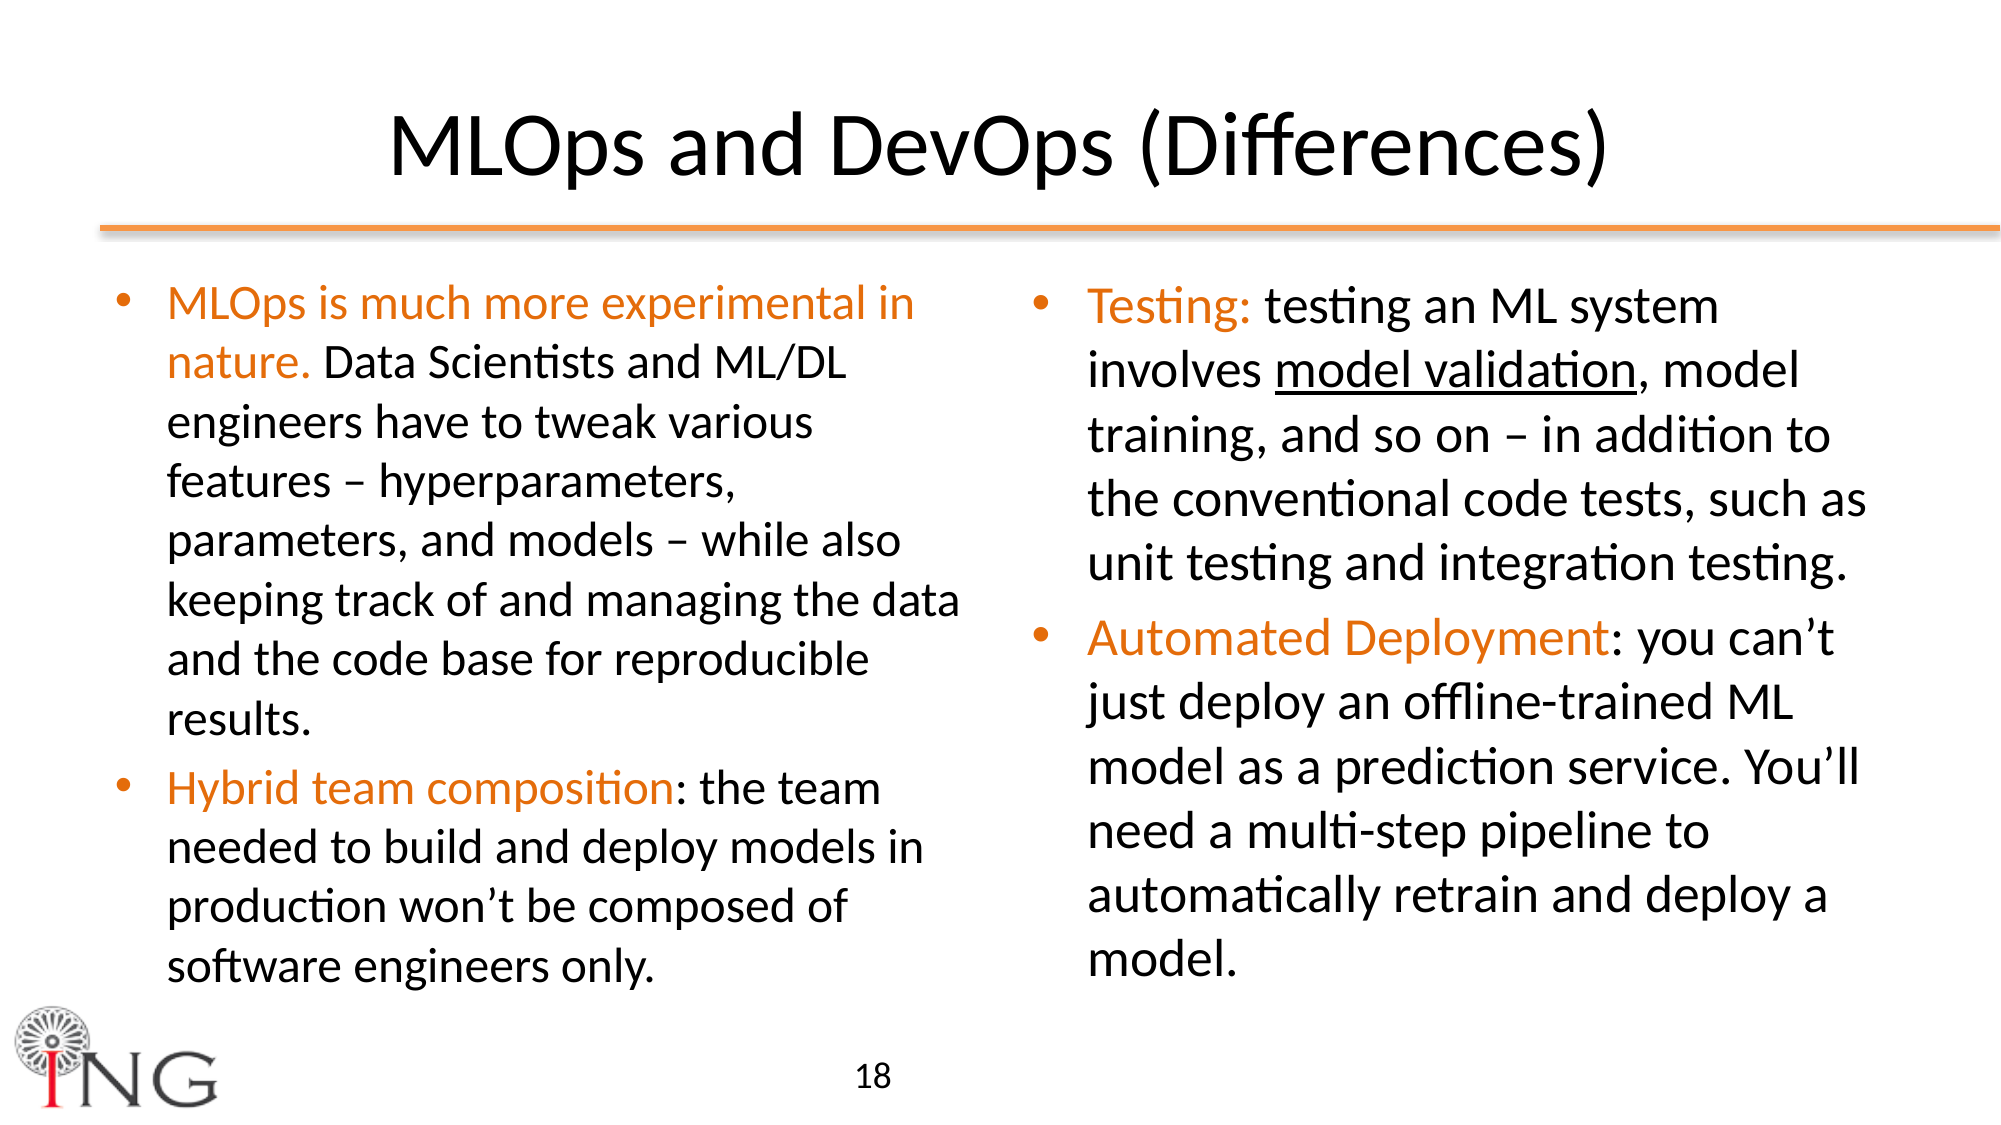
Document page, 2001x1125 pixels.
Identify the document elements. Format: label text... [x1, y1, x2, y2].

picture [0, 987, 244, 1125]
list Testing: testing an ML system involves model validation, model training, and so on – in addition to the conventional code tests, such as unit testing and integration testing. Automated Deployment: you can’t just deploy an offline-trained ML model as a prediction service. You’ll need a multi-step pipeline to automatically retrain and deploy a model. [1016, 262, 1900, 1005]
slide_number 18 [839, 1043, 1900, 1104]
title MLOps and DevOps (Differences) [99, 45, 1900, 233]
list MLOps is much more experimental in nature. Data Scientists and ML/DL engineers have to tweak various features – hyperparameters, parameters, and models – while also keeping track of and managing the data and the code base for reproducible results. Hybrid team composition: the team needed to build and deploy models in production won’t be composed of software engineers only. [99, 262, 984, 1005]
